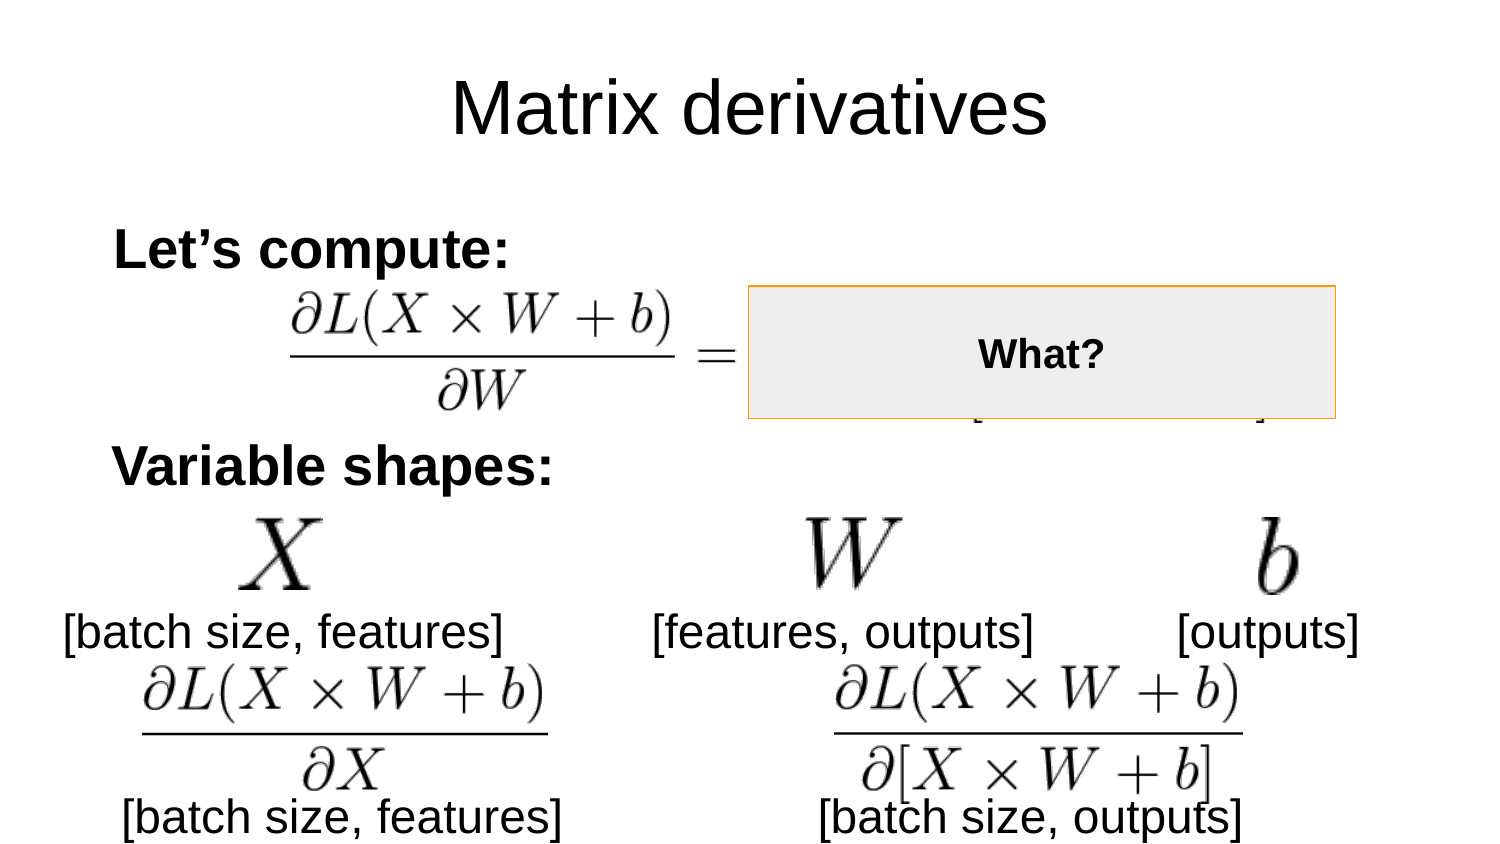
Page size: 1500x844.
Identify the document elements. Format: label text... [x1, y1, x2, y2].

picture [1258, 517, 1301, 595]
text_box Let’s compute: [100, 205, 589, 267]
picture [290, 289, 1296, 423]
picture [238, 517, 324, 590]
text_box What? [748, 285, 1336, 419]
text_box [outputs] [1164, 594, 1500, 707]
picture [804, 517, 906, 590]
text_box Matrix derivatives [74, 33, 1425, 175]
text_box [batch size, features] [49, 594, 747, 707]
text_box [batch size, outputs] [805, 779, 1500, 844]
text_box [features, outputs] [747, 594, 1164, 707]
text_box [batch size, features] [108, 779, 805, 844]
picture [142, 663, 548, 792]
text_box Variable shapes: [98, 422, 667, 535]
picture [834, 662, 1244, 805]
